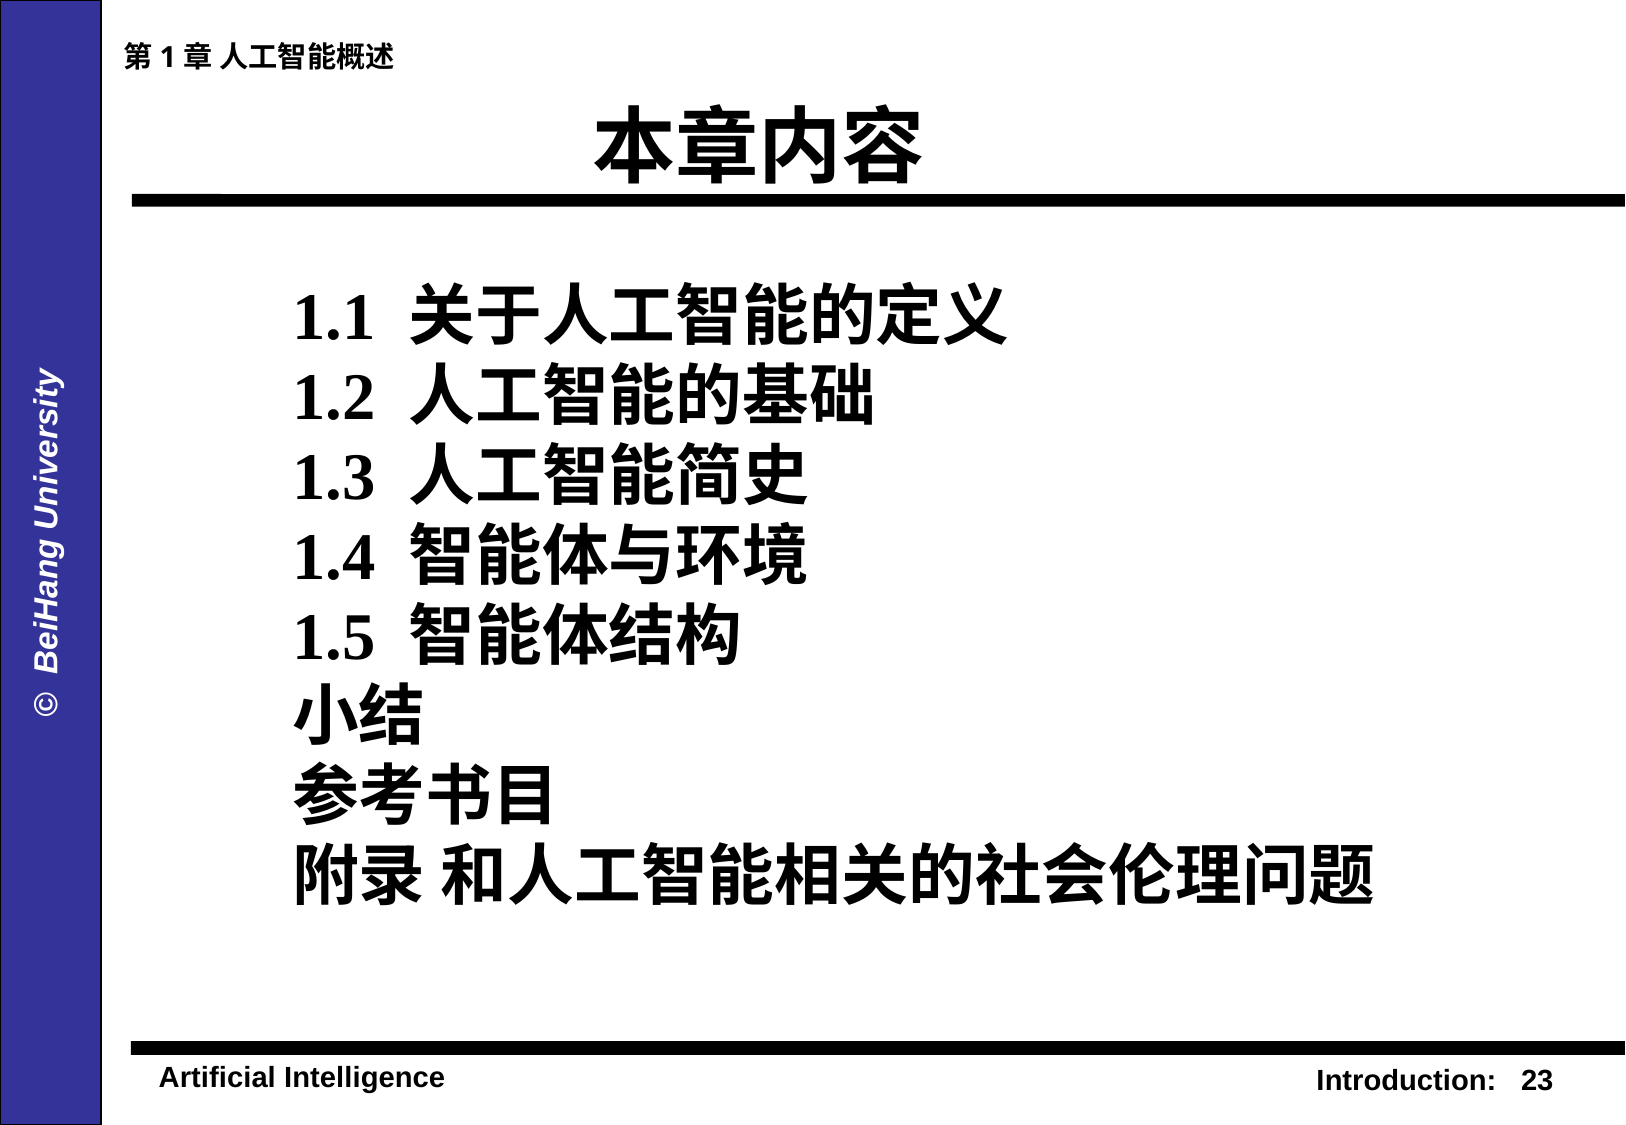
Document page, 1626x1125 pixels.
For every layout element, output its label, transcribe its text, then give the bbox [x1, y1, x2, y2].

text_box 第1章 人工智能概述 [0, 30, 519, 81]
title 本章内容 1.1 关于人工智能的定义 1.2 人工智能的基础 1.3 人工智能简史 1.4 智能体与环境 1.5 智能体结构 小结 参考书目 附录 和人工智能相关的社会伦理问题 [127, 99, 1571, 986]
